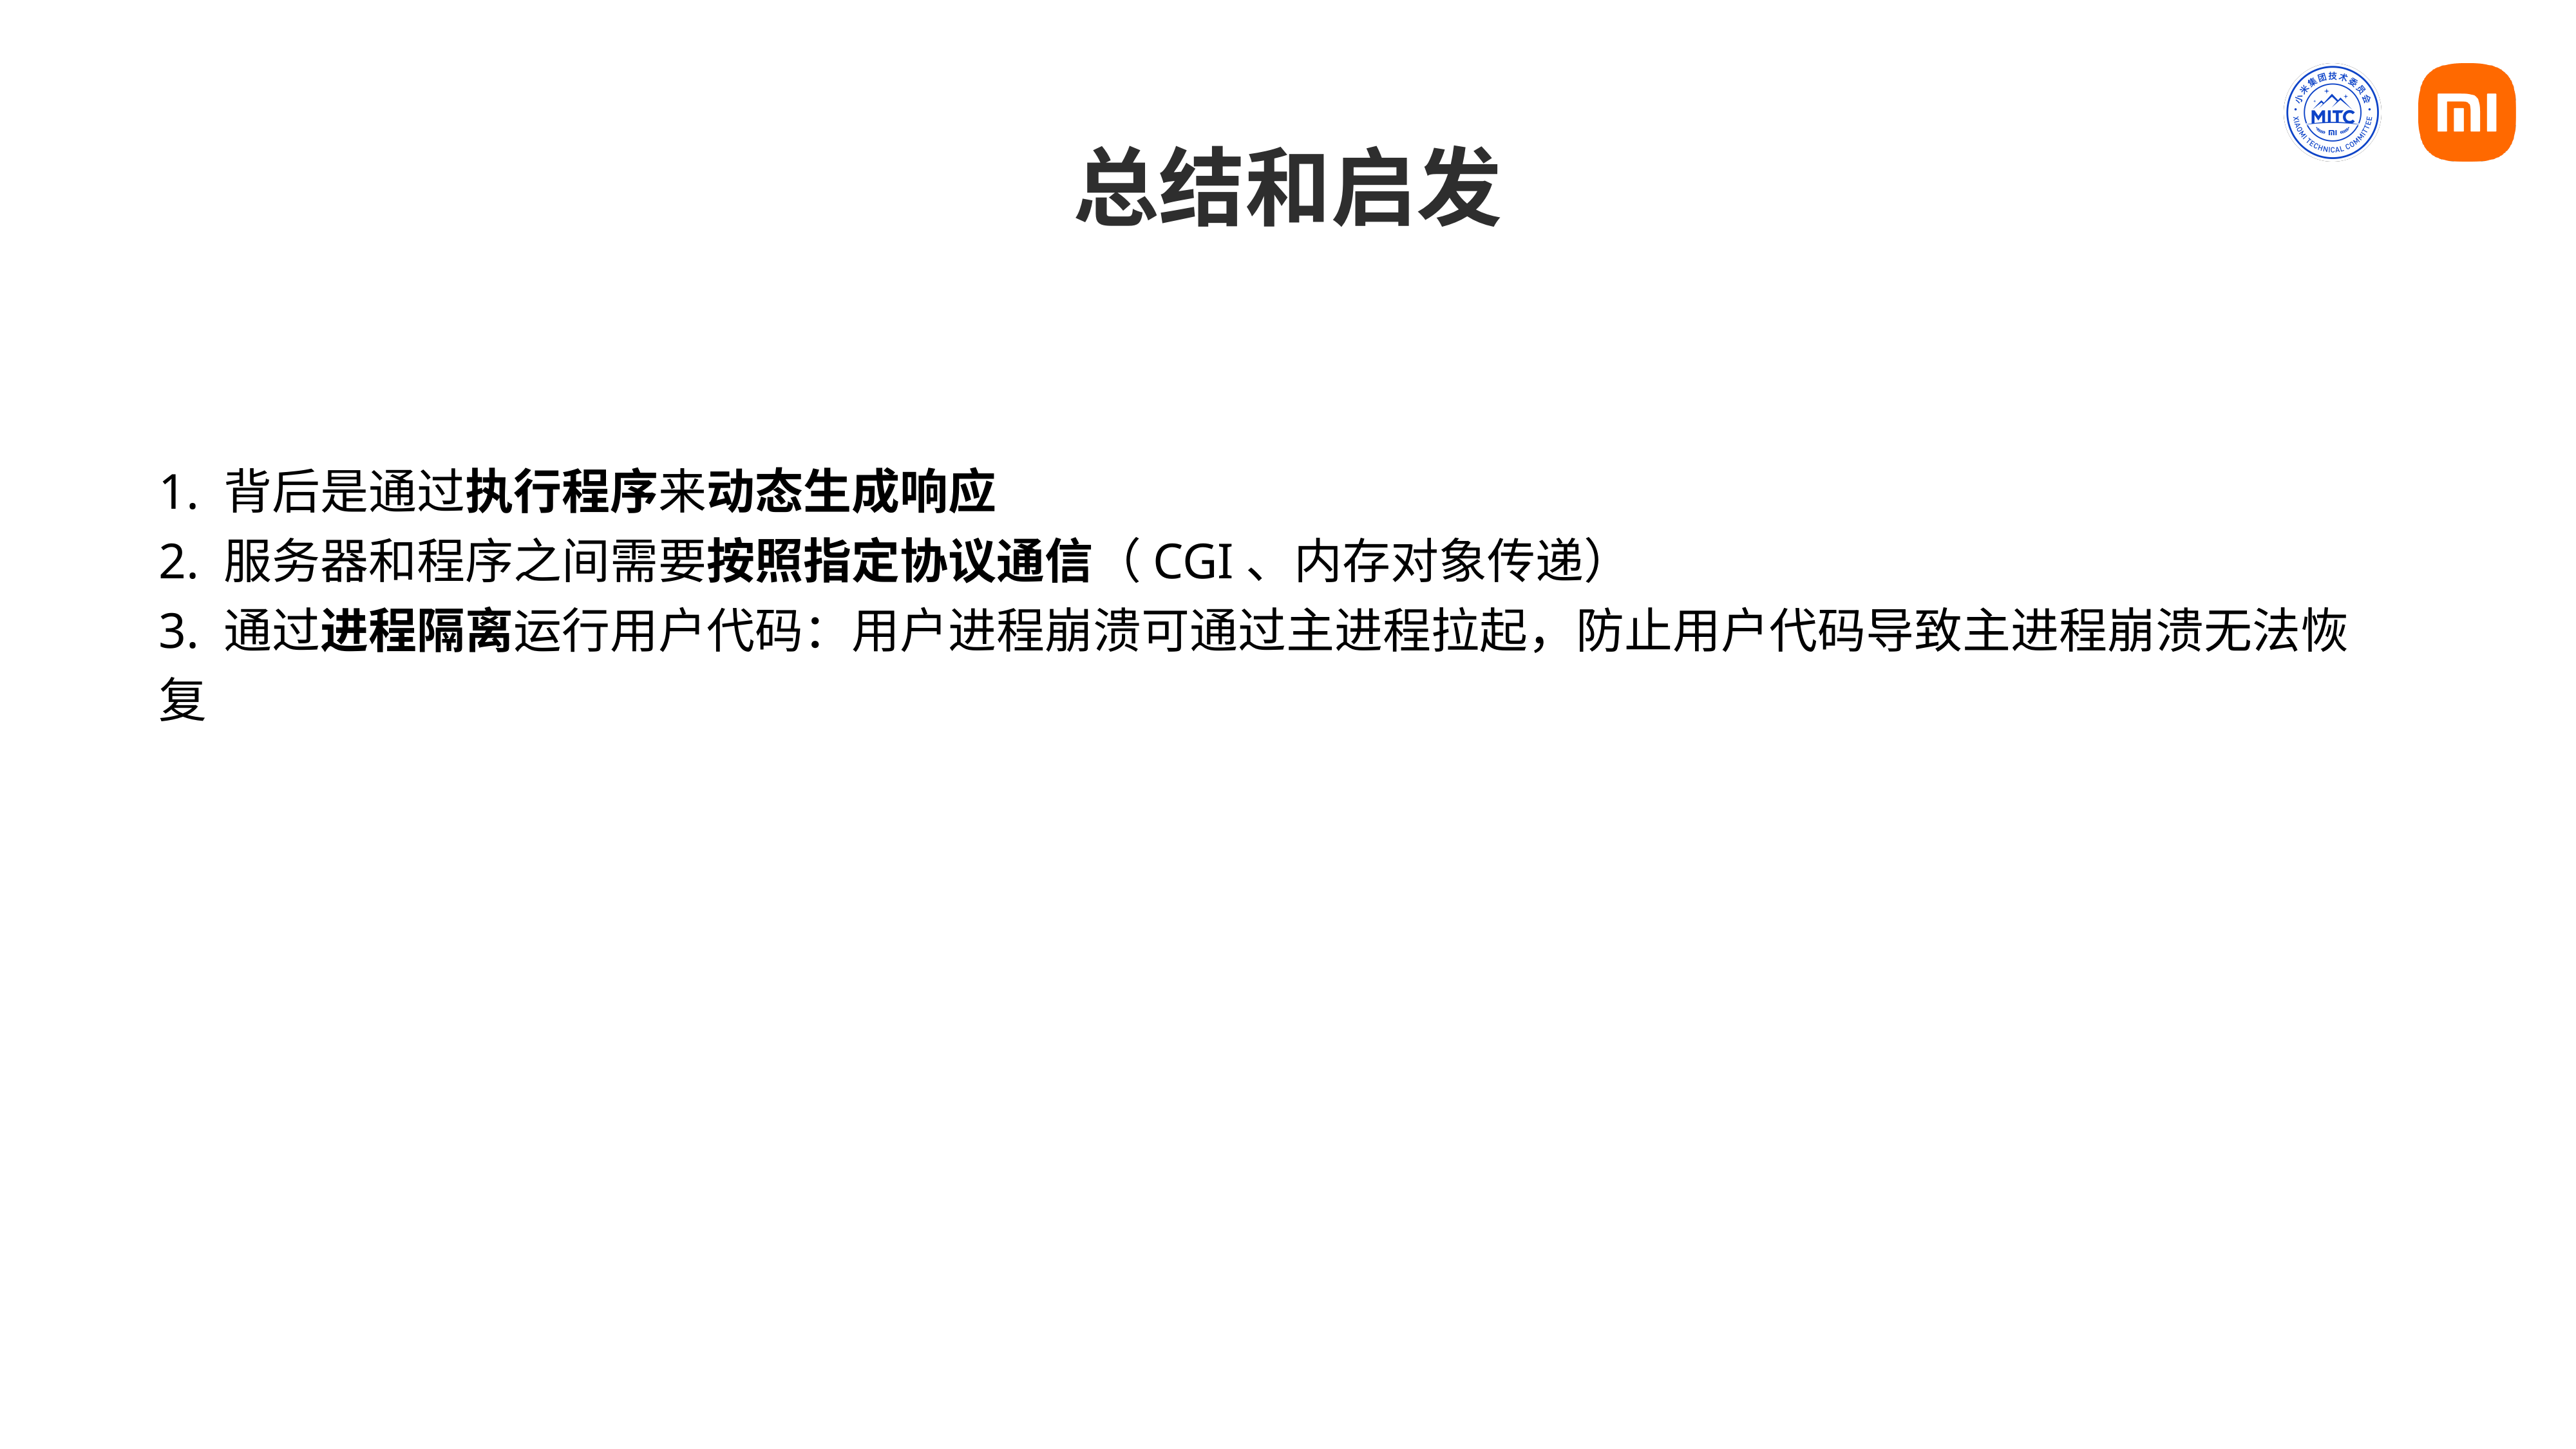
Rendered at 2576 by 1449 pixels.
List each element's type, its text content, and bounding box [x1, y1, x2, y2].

title 总结和启发 [310, 99, 2266, 270]
list 1. 背后是通过执行程序来动态生成响应 2. 服务器和程序之间需要按照指定协议通信（CGI、内存对象传递） 3. 通过进程隔离运行用户代码：用户进程崩溃可通过主进程拉起，防止用户代码导致主进程崩溃无法恢复 [149, 439, 2392, 1118]
picture [2284, 63, 2382, 162]
picture [2418, 63, 2516, 162]
